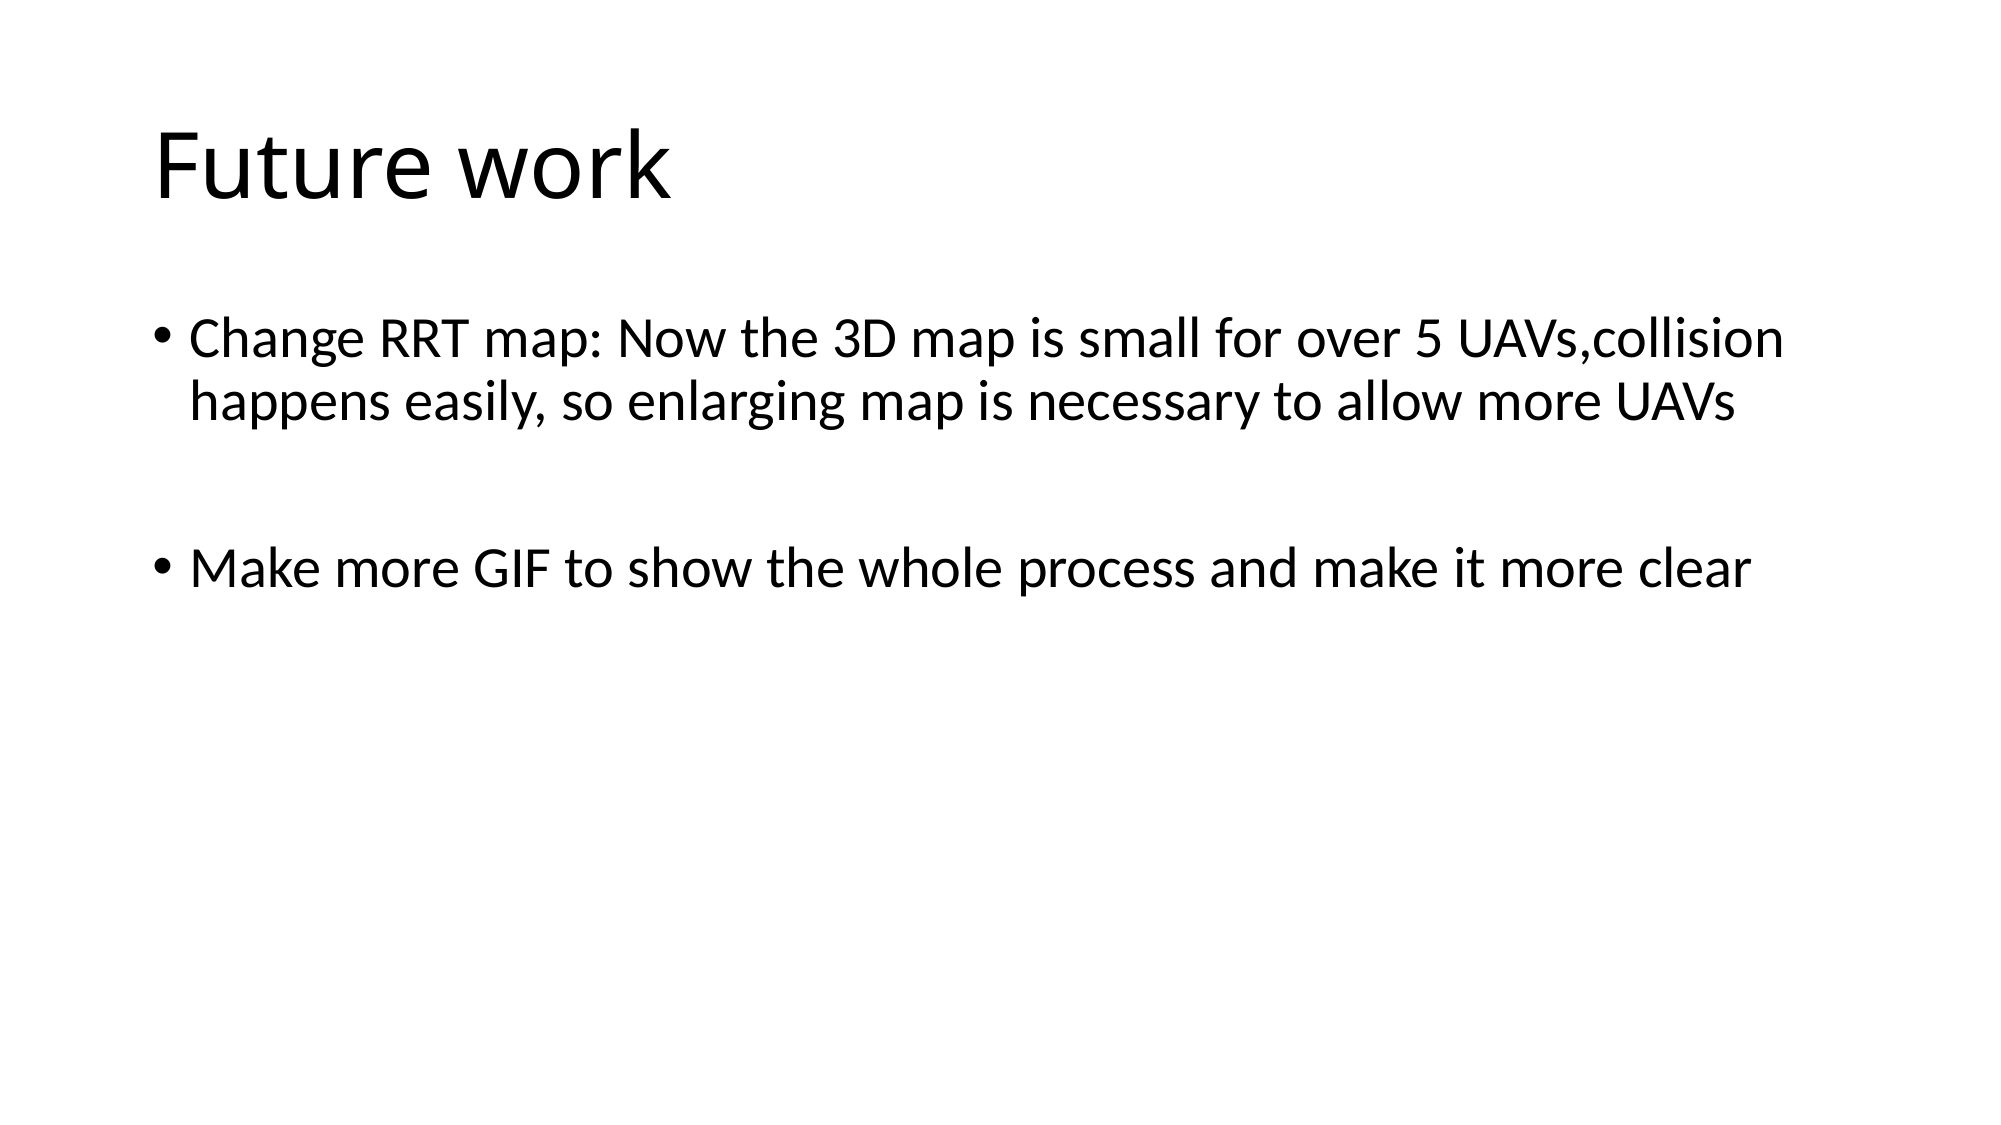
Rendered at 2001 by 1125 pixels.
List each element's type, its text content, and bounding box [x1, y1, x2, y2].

list Change RRT map: Now the 3D map is small for over 5 UAVs,collision happens easily, so enlarging map is necessary to allow more UAVs Make more GIF to show the whole process and make it more clear [137, 299, 1863, 1014]
title Future work [137, 59, 1863, 278]
